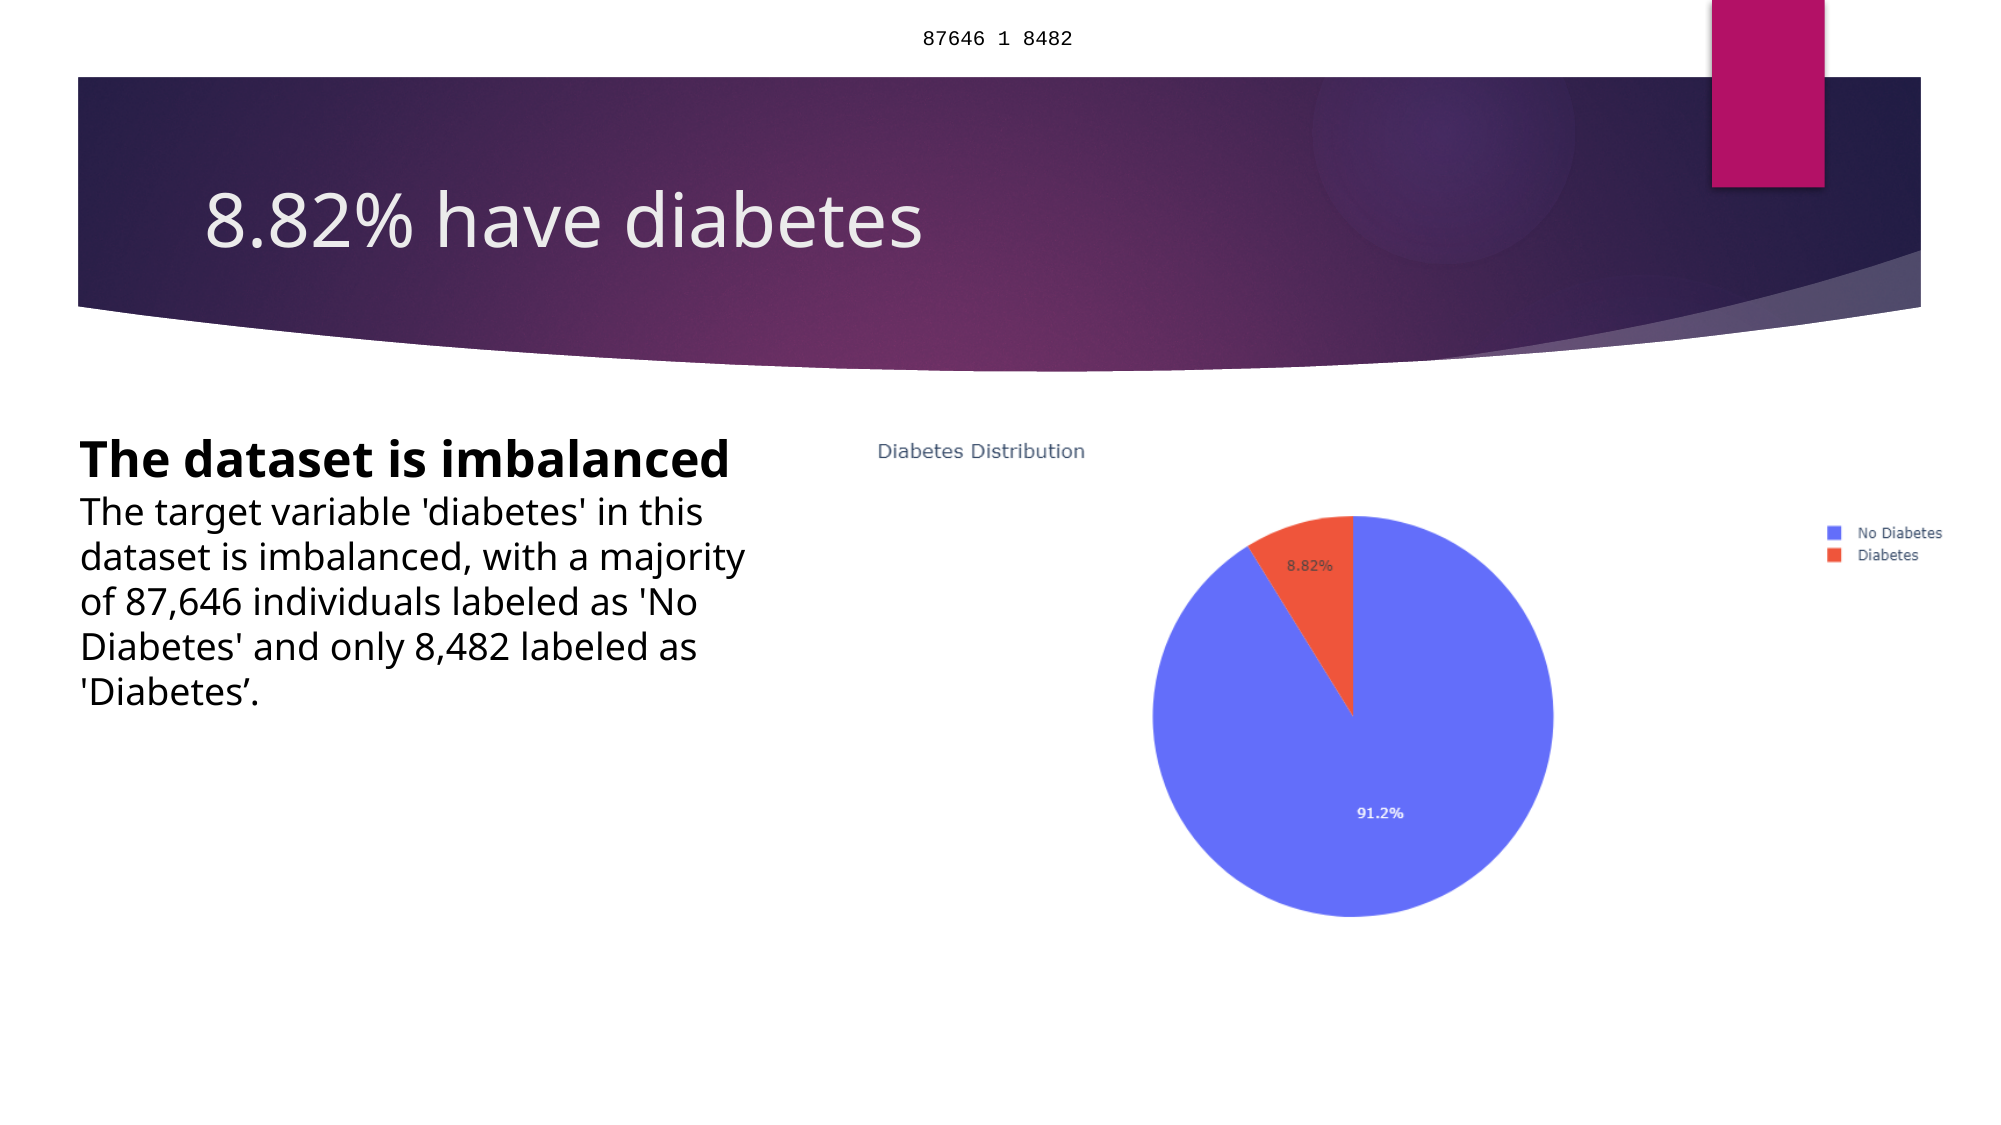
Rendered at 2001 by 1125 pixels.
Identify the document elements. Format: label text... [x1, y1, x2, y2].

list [820, 400, 1962, 1011]
title 8.82% have diabetes [189, 159, 1627, 276]
text_box 87646 1 8482 [922, 24, 1078, 50]
text_box The dataset is imbalanced The target variable 'diabetes' in this dataset is imbalanced, with a majority of 87,646 individuals labeled as 'No Diabetes' and only 8,482 labeled as 'Diabetes’. [65, 420, 763, 766]
